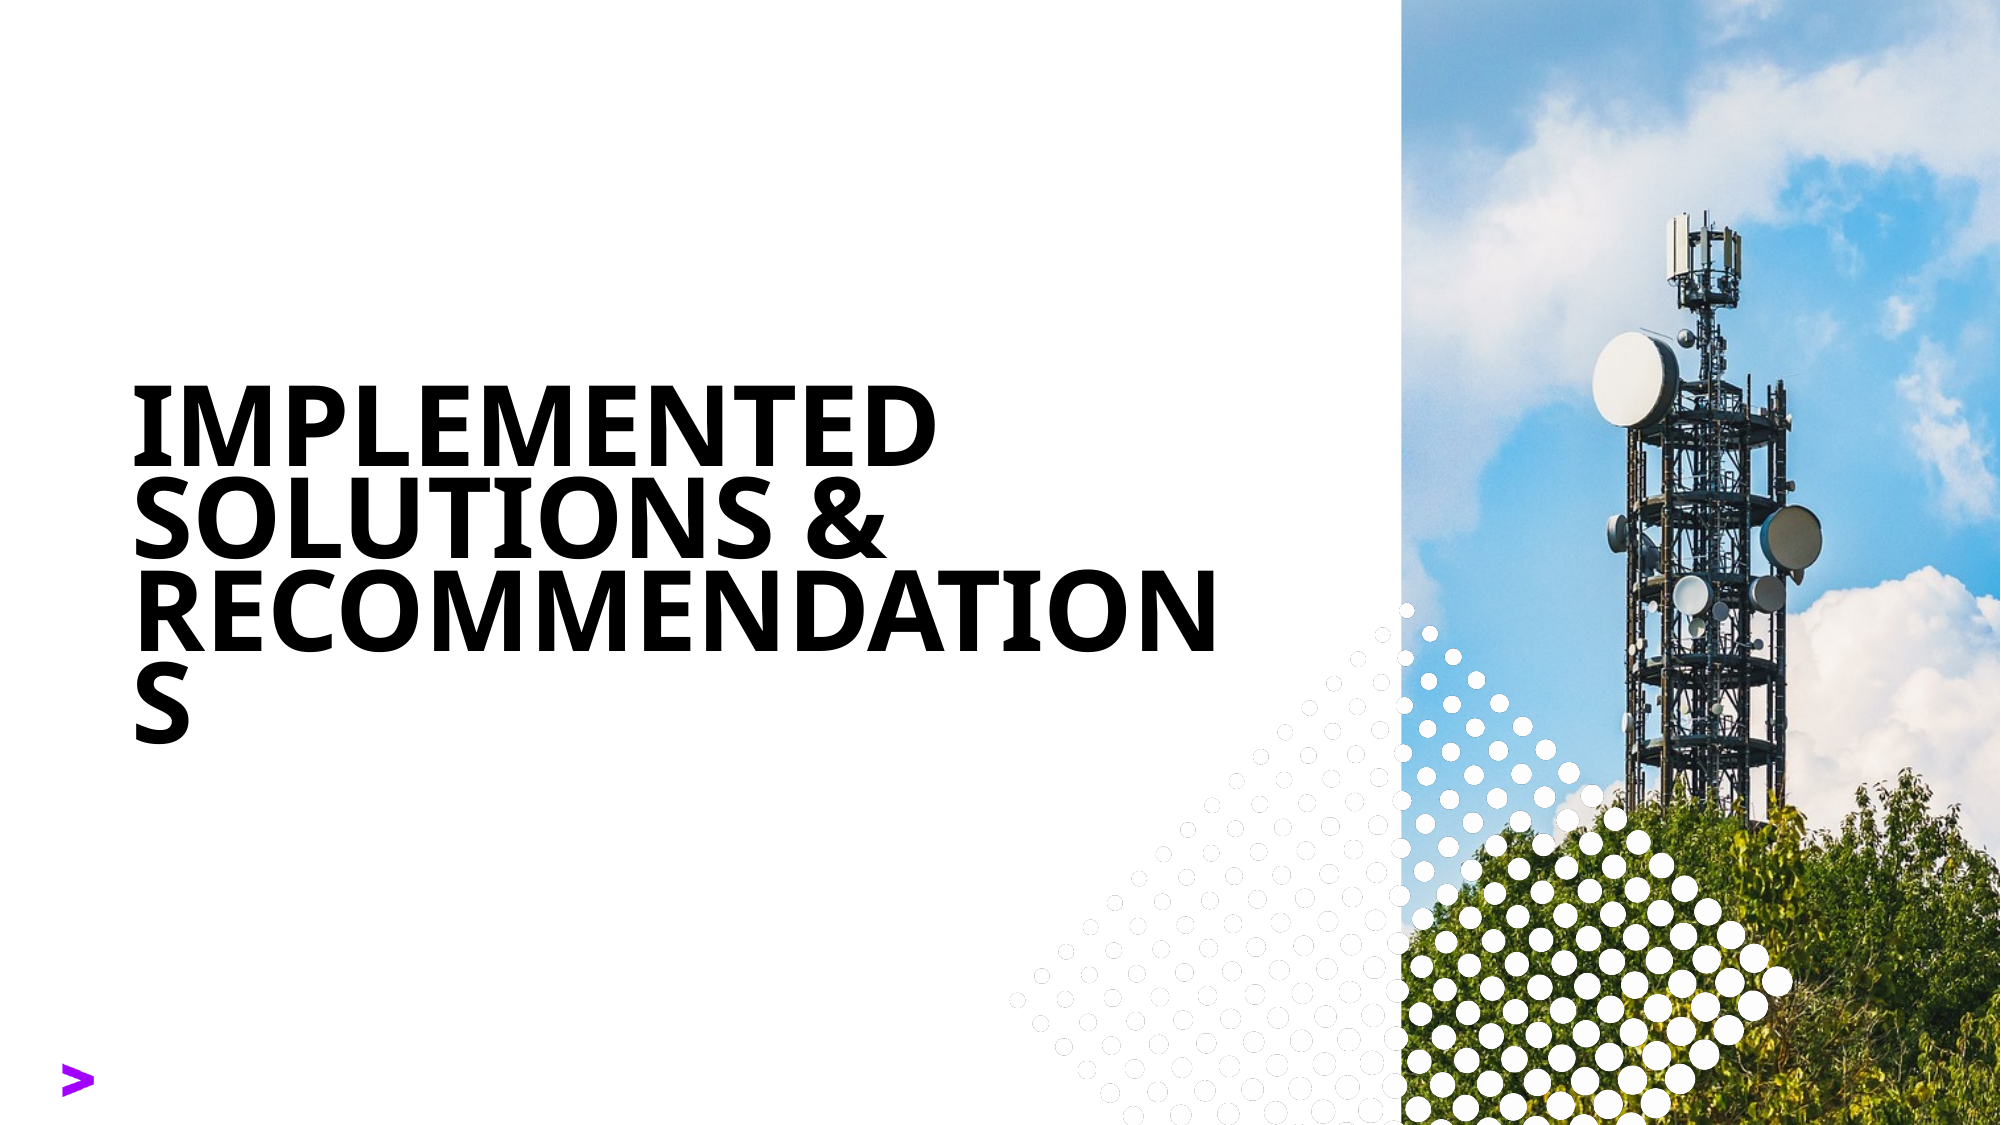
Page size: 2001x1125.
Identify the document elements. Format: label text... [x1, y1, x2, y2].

text_box IMPLEMENTED SOLUTIONS & RECOMMENDATIONS [131, 396, 1263, 767]
picture [62, 1063, 94, 1097]
text_box [1009, 602, 1401, 1125]
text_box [1401, 0, 2000, 1125]
